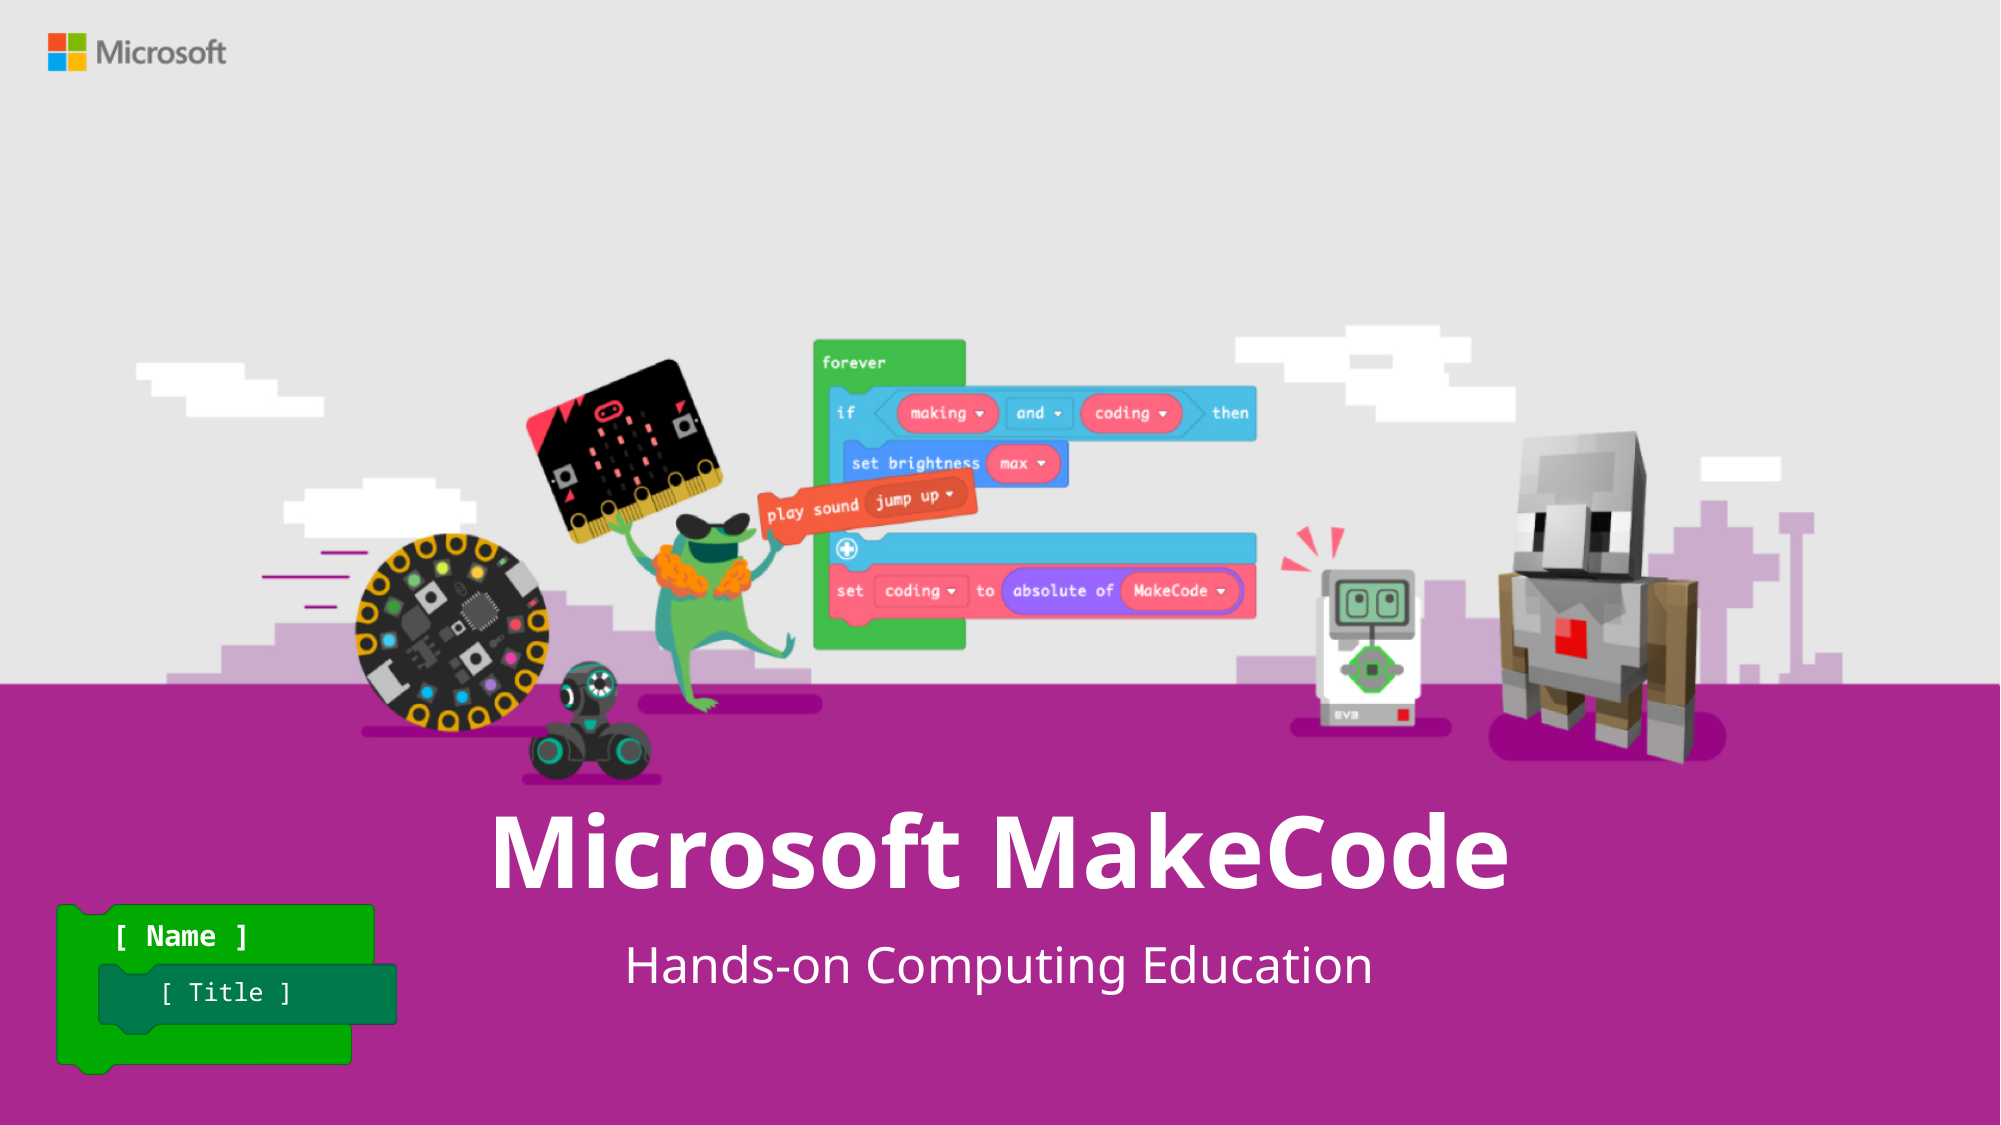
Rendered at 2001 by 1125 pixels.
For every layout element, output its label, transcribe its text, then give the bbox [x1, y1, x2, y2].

list [ Title ] [143, 972, 380, 1016]
picture [0, 0, 2000, 1104]
subtitle Hands-on Computing Education [249, 933, 1750, 1024]
list [ Name ] [96, 913, 368, 965]
title Microsoft MakeCode [249, 526, 1750, 919]
